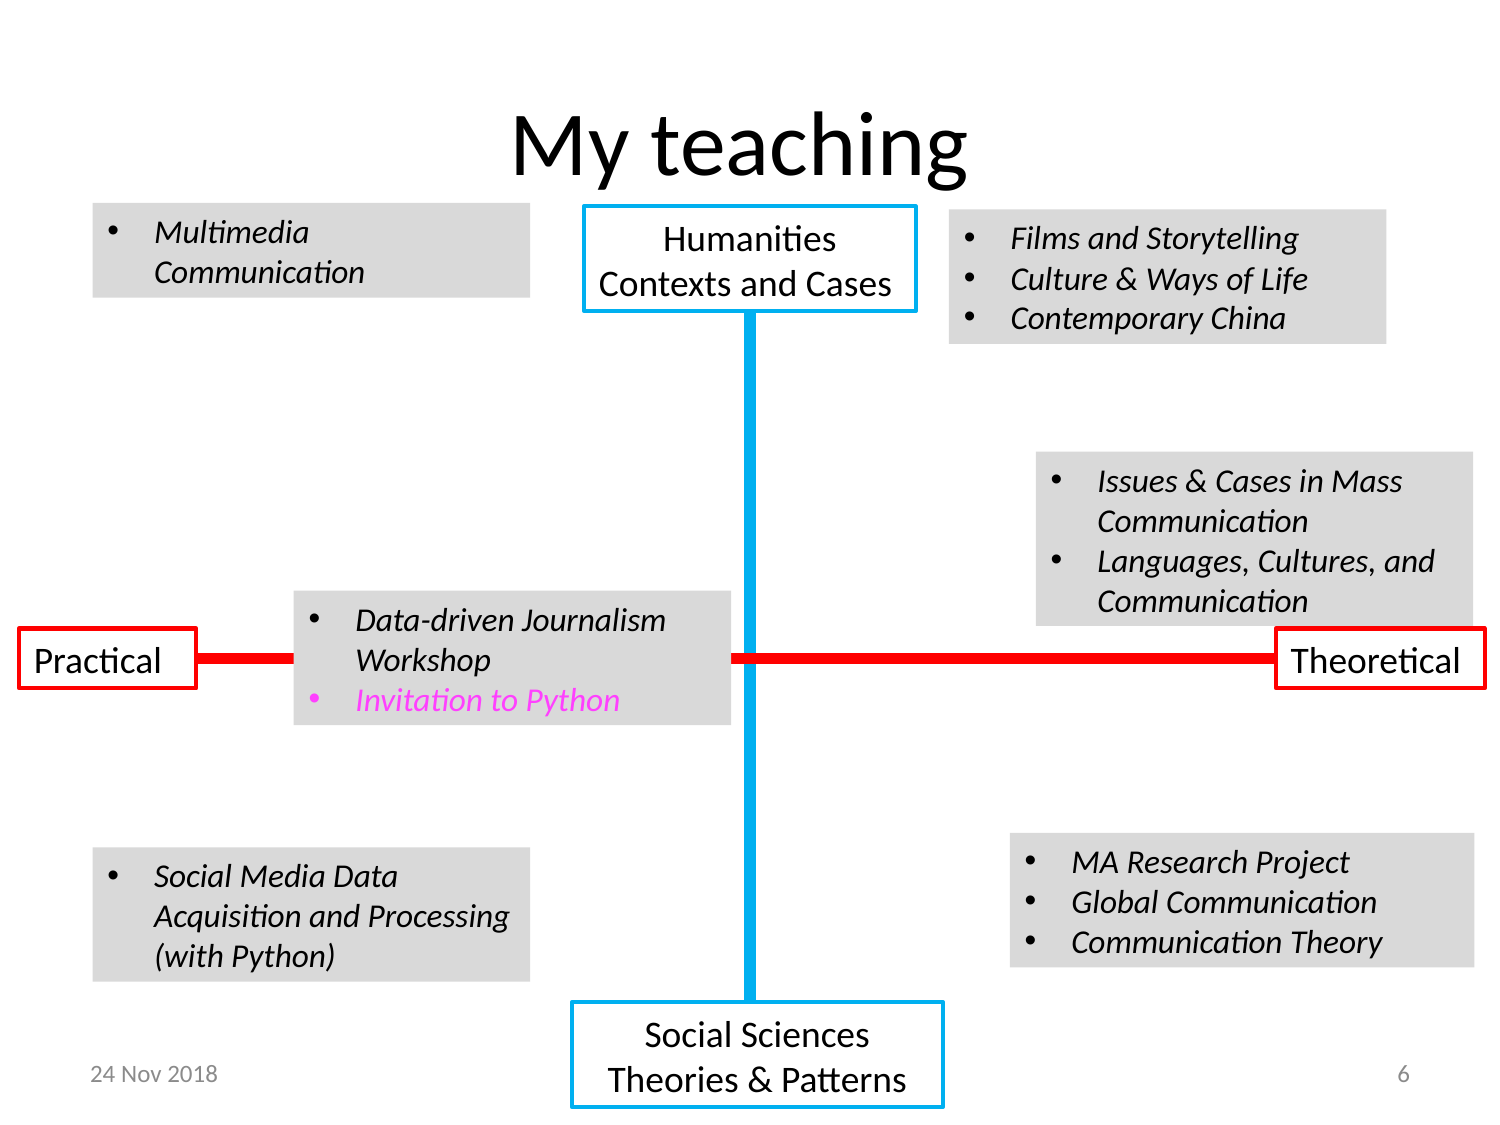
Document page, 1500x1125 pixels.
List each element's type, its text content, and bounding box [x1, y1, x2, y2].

title My teaching [75, 45, 1425, 204]
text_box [18, 206, 1487, 1109]
